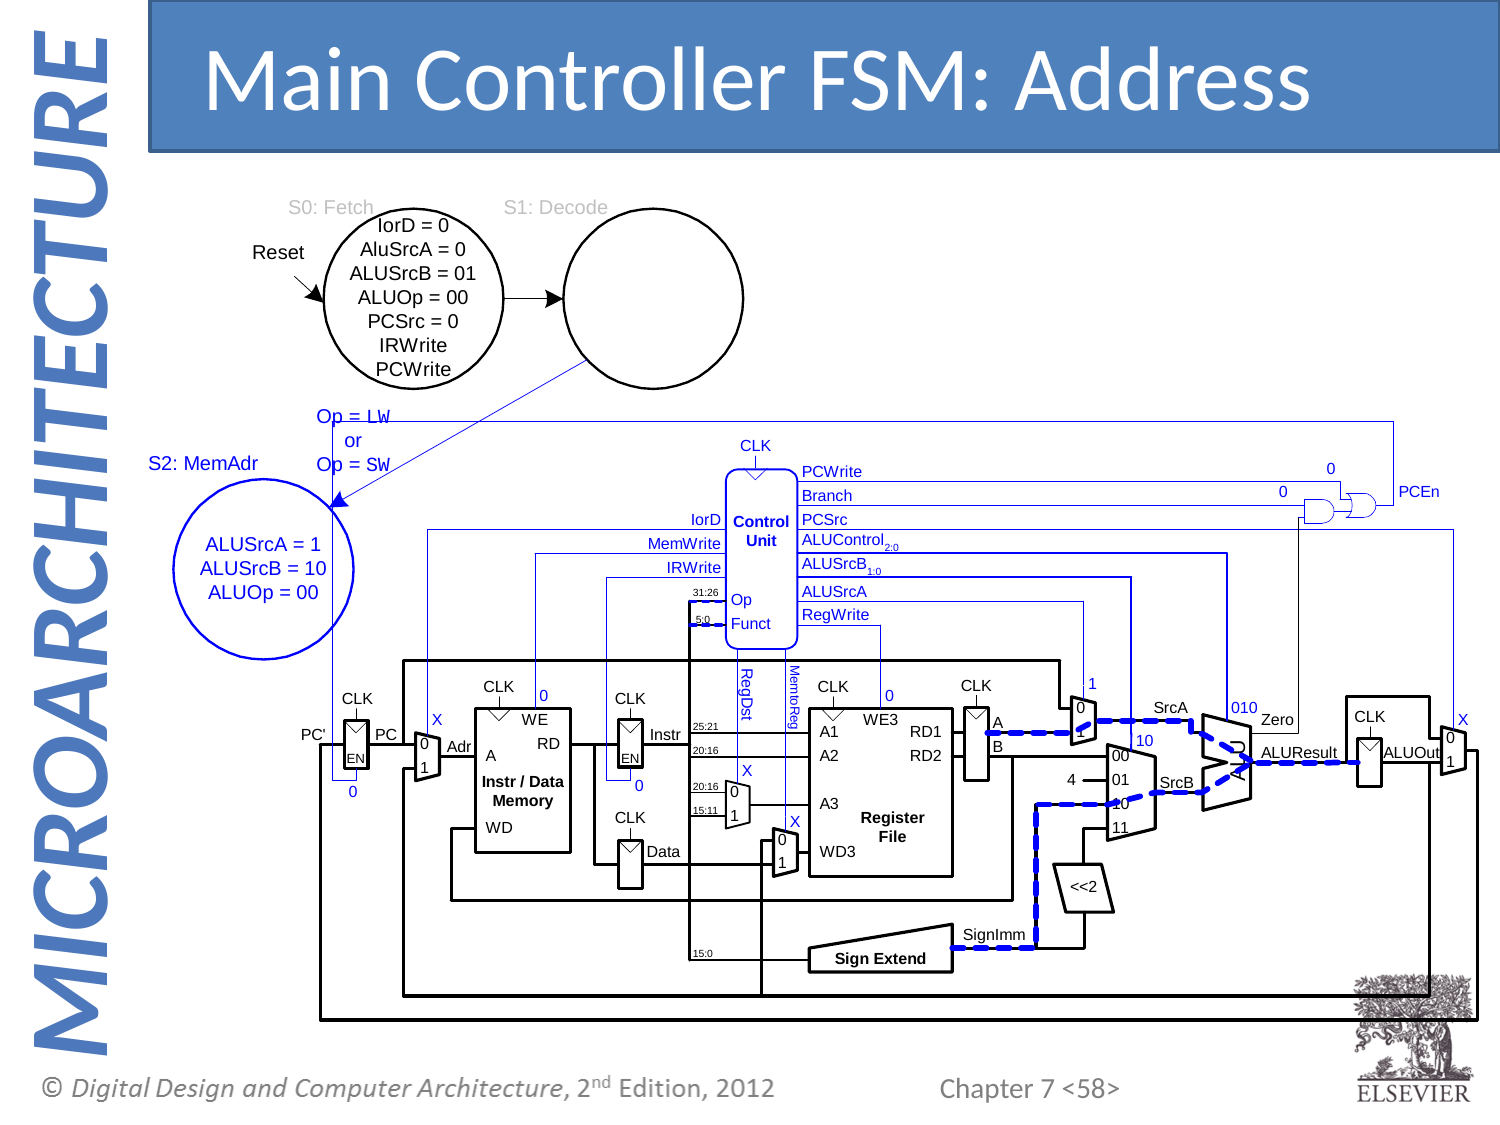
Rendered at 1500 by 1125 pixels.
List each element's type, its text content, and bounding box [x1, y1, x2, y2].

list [124, 174, 751, 666]
picture [0, 233, 1500, 1125]
text_box Main Controller FSM: Address [187, 11, 1488, 136]
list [287, 417, 1488, 1026]
picture [0, 0, 1500, 231]
